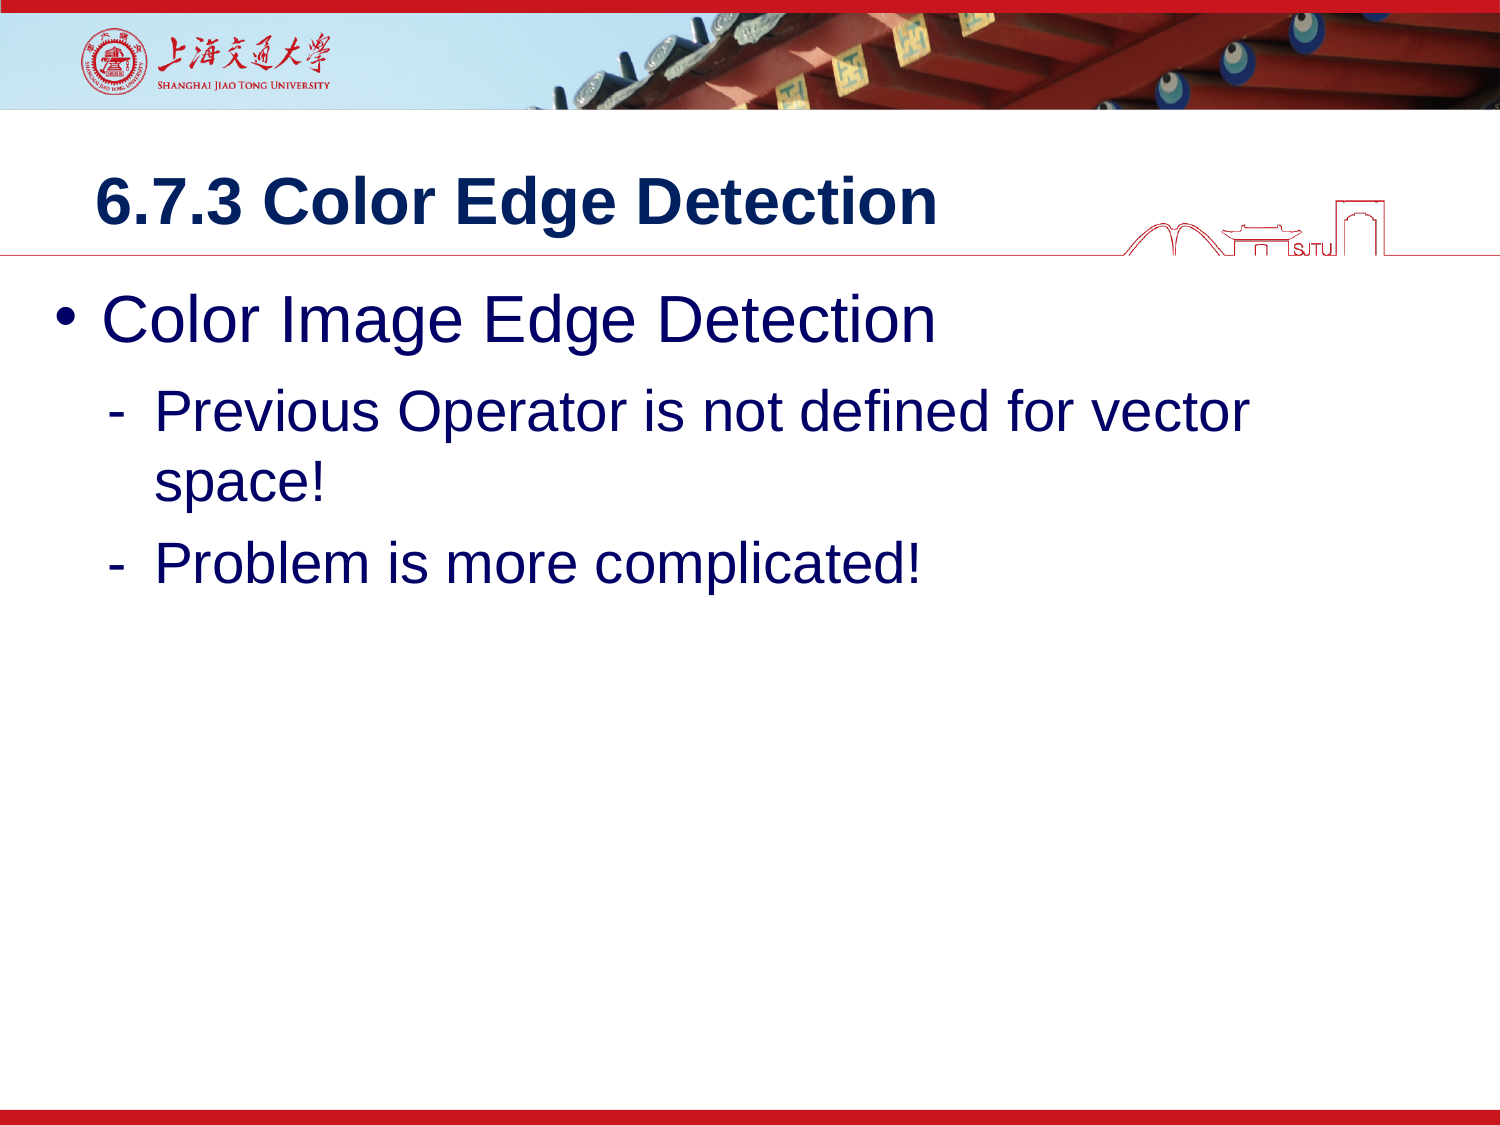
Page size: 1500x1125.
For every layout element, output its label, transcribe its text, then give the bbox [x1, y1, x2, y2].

picture [0, 0, 1500, 110]
text_box Color Image Edge Detection [40, 268, 1500, 363]
picture [0, 200, 1500, 256]
title 6.7.3 Color Edge Detection [81, 159, 1455, 254]
text_box Previous Operator is not defined for vector space! Problem is more complicated! [92, 365, 1455, 603]
